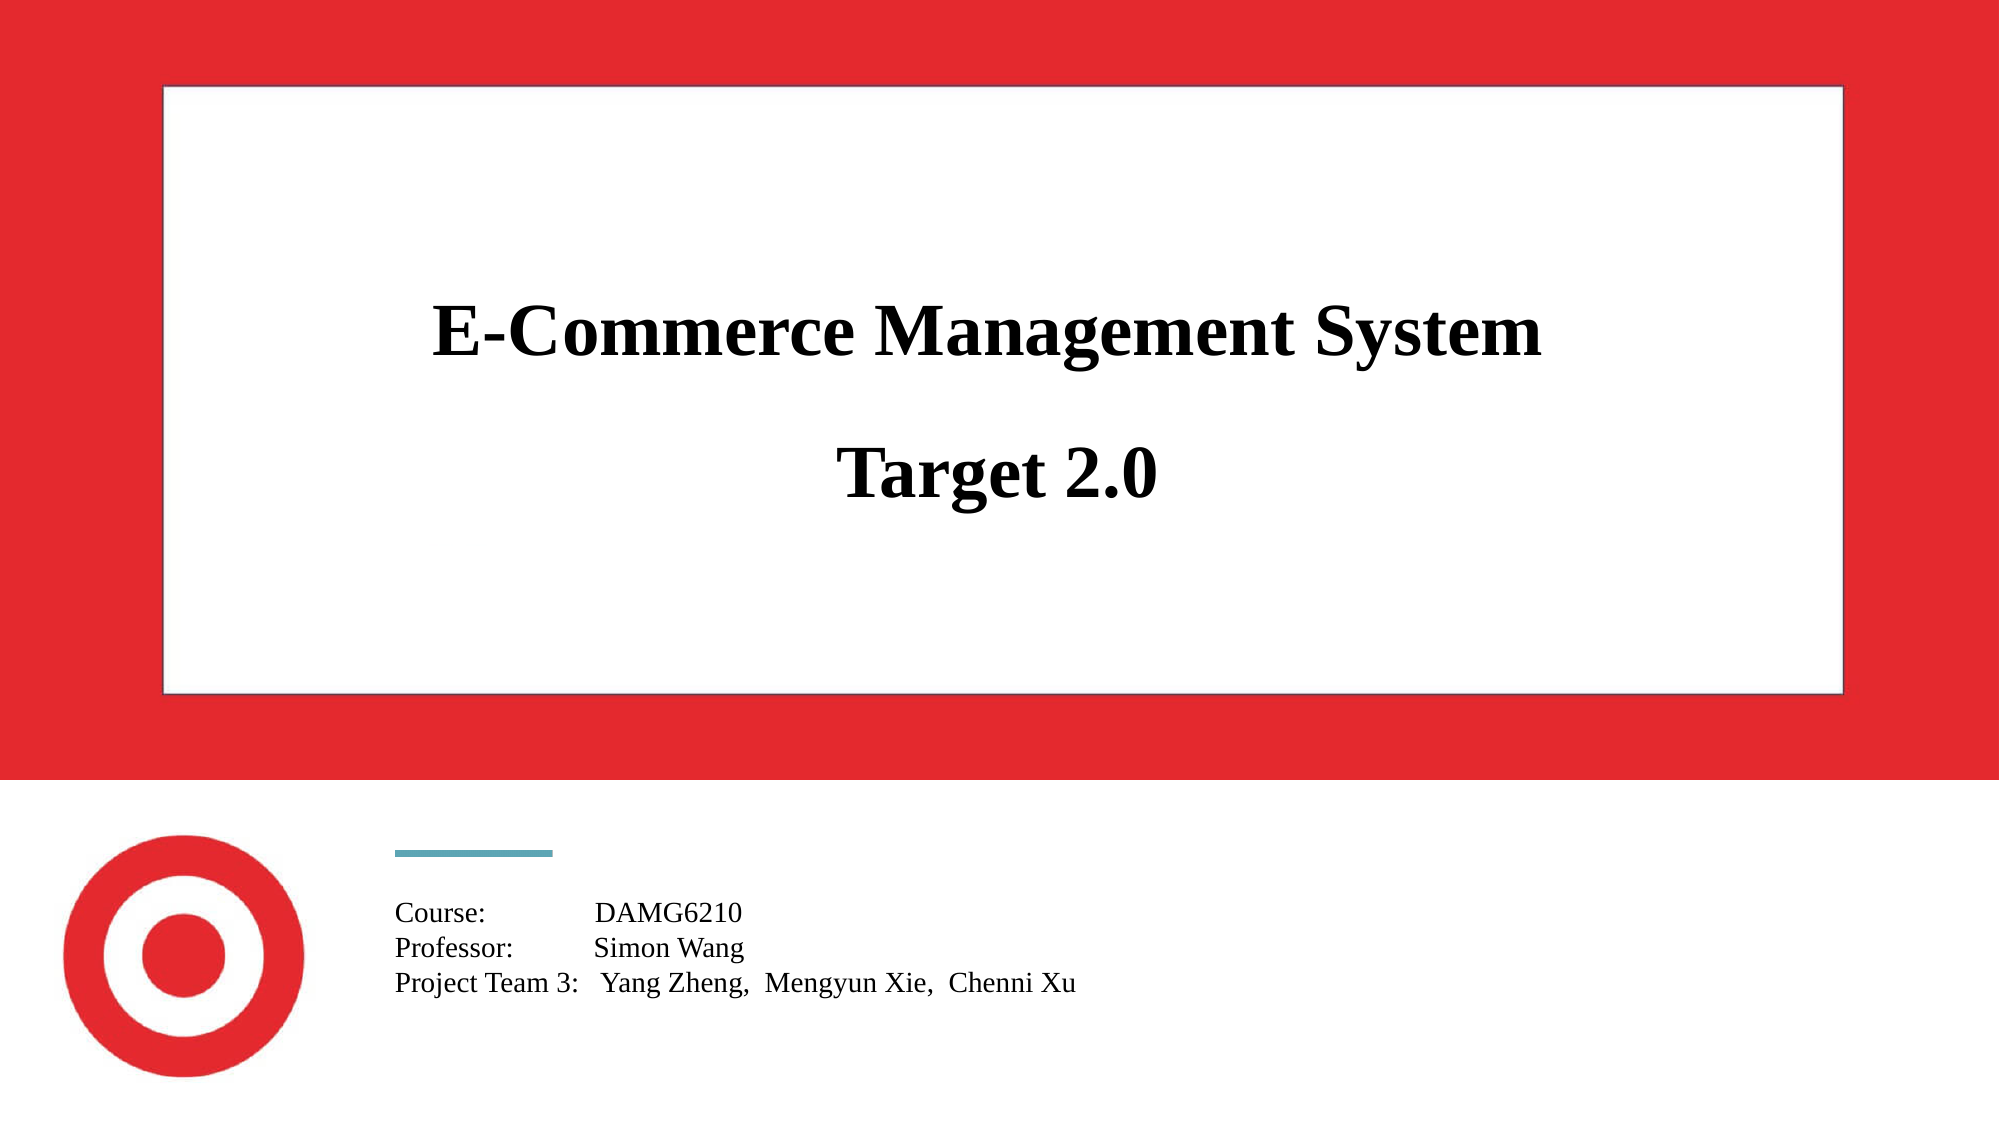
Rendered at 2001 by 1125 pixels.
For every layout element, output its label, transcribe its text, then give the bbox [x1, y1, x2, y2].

text_box Course: DAMG6210 Professor: Simon Wang Project Team 3: Yang Zheng, Mengyun Xie, Chenni Xu [394, 856, 1125, 1035]
picture [45, 832, 322, 1086]
picture [0, 0, 2000, 781]
picture [394, 849, 553, 857]
